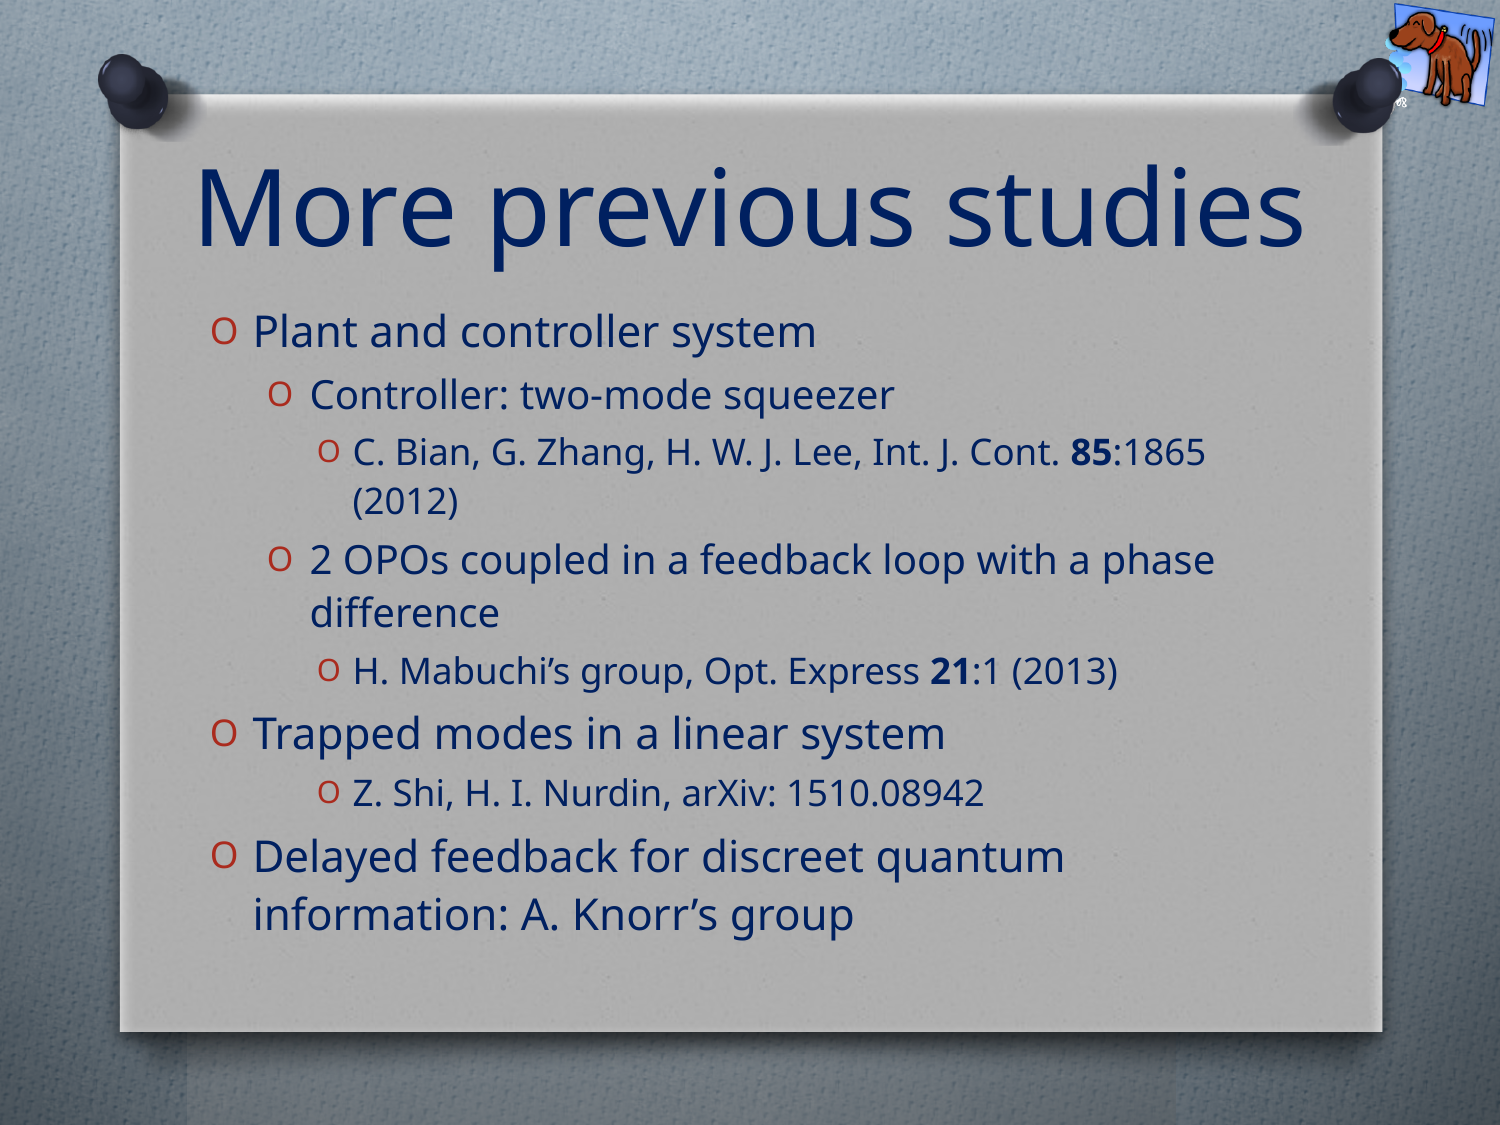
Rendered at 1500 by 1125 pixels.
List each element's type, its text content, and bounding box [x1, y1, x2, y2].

picture [1293, 0, 1500, 156]
list Plant and controller system Controller: two-mode squeezer C. Bian, G. Zhang, H. W. J. Lee, Int. J. Cont. 85:1865 (2012) 2 OPOs coupled in a feedback loop with a phase difference H. Mabuchi’s group, Opt. Express 21:1 (2013) Trapped modes in a linear system Z. Shi, H. I. Nurdin, arXiv: 1510.08942 Delayed feedback for discreet quantum information: A. Knorr’s group [194, 290, 1306, 953]
picture [75, 29, 207, 153]
title More previous studies [159, 125, 1341, 283]
